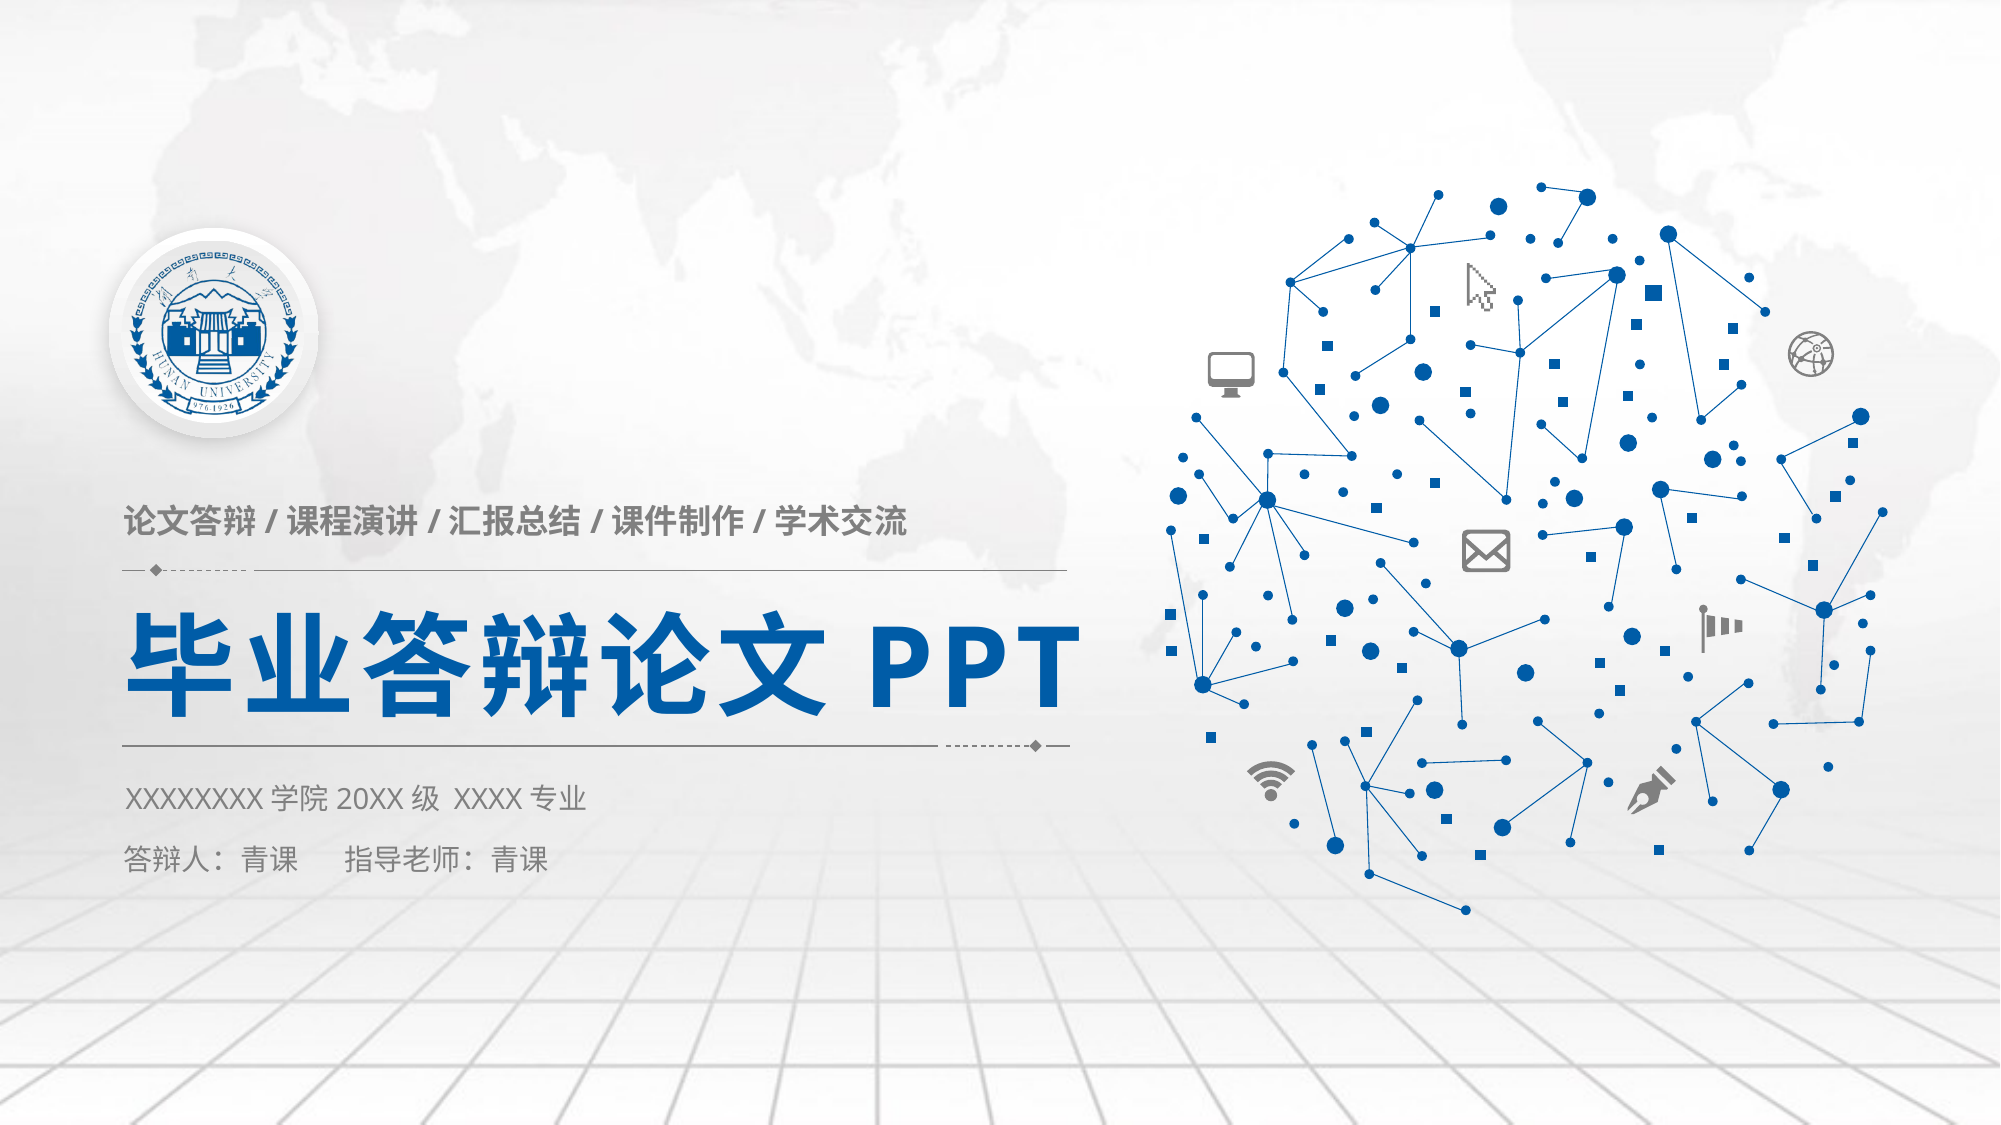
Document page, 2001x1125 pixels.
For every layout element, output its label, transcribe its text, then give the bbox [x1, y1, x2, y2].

text_box XXXXXXXX学院20XX级 XXXX专业 [110, 772, 894, 823]
text_box 答辩人：青课 指导老师：青课 [108, 834, 736, 884]
text_box 论文答辩/课程演讲/汇报总结/课件制作/学术交流 [108, 493, 1073, 548]
text_box 毕业答辩论文PPT [108, 587, 1139, 738]
picture [0, 0, 2001, 1125]
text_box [108, 227, 319, 438]
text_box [1166, 183, 1887, 915]
